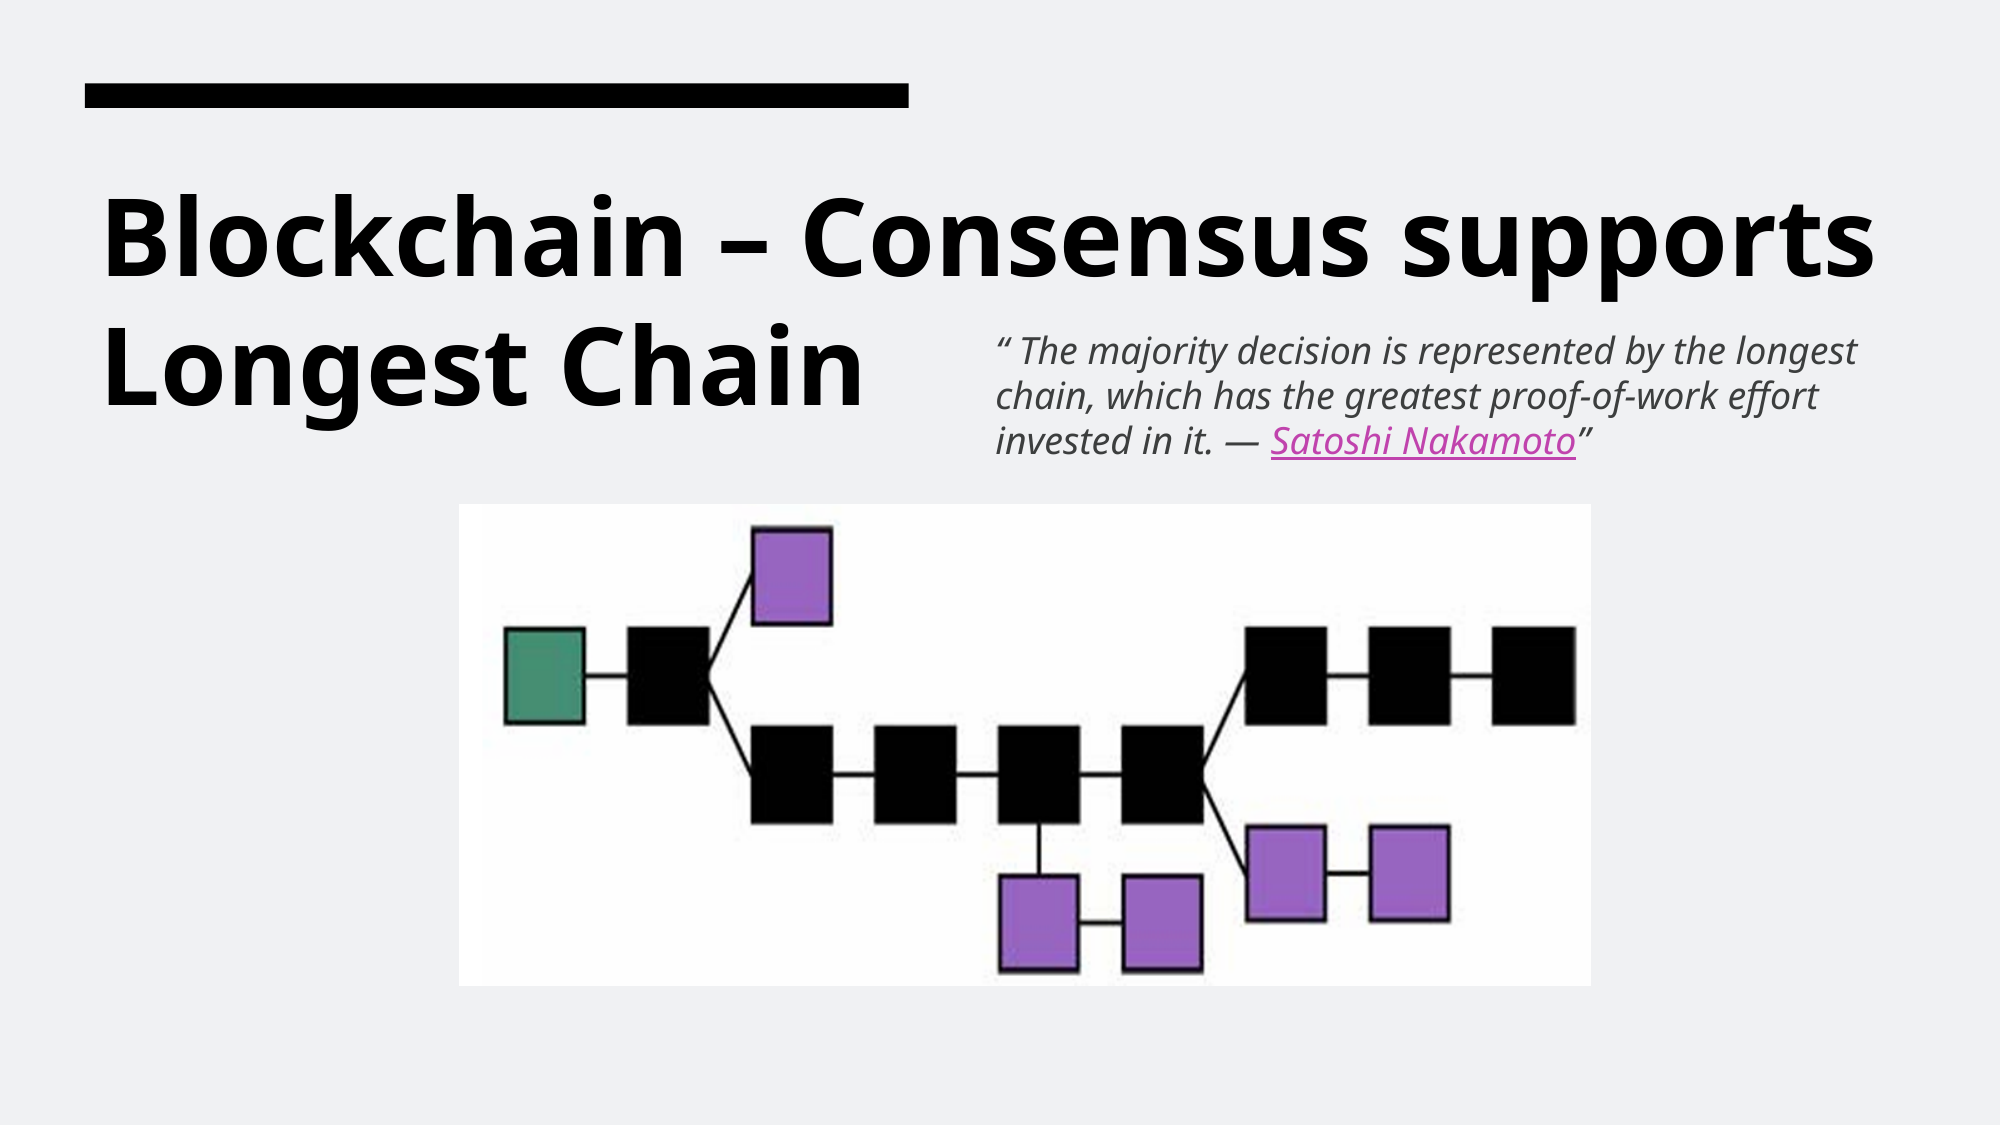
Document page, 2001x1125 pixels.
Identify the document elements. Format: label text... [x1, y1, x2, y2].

text_box “ The majority decision is represented by the longest chain, which has the greatest proof-of-work effort invested in it. — Satoshi Nakamoto” [980, 319, 1981, 476]
title Blockchain – Consensus supports Longest Chain [84, 160, 1950, 438]
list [459, 504, 1591, 986]
